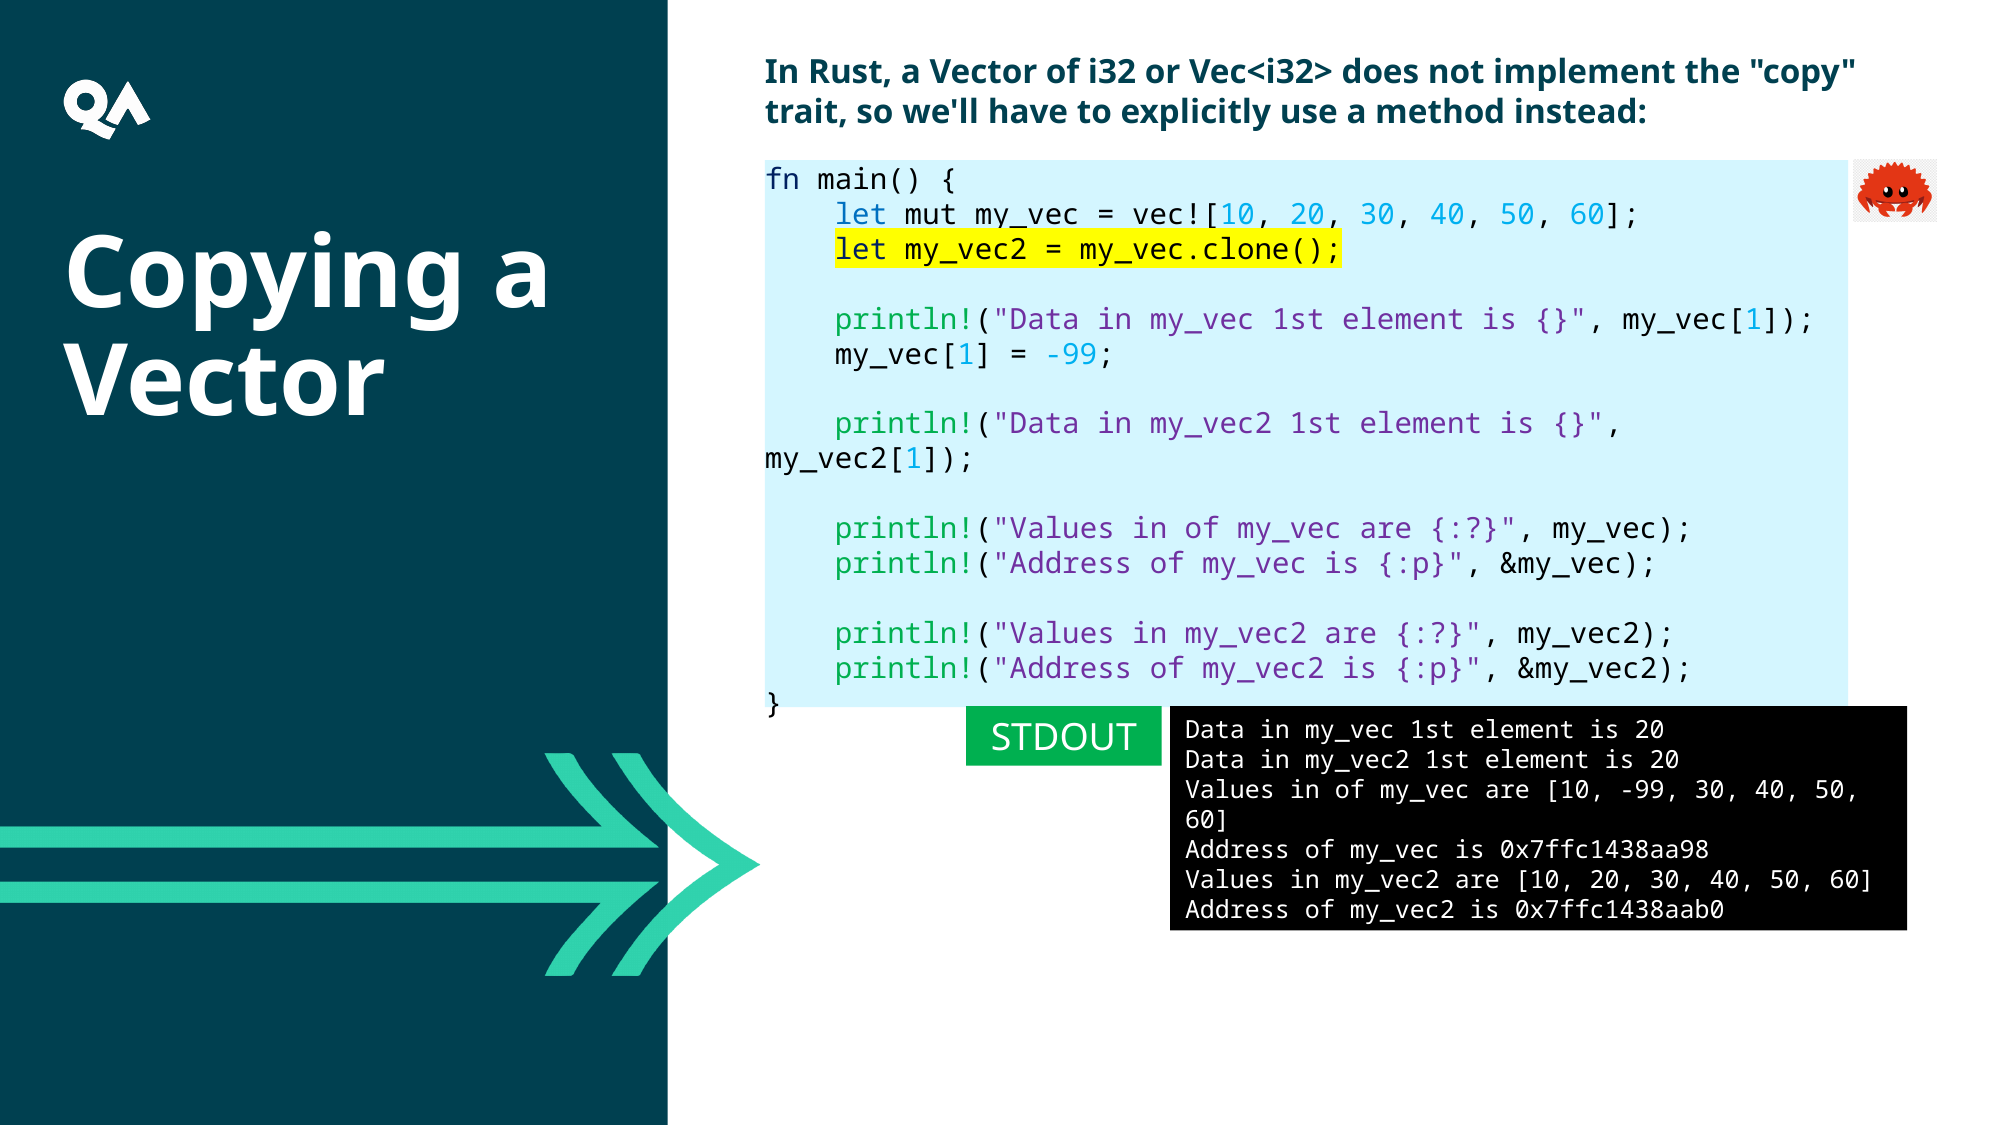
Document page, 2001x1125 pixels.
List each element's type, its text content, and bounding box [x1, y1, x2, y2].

picture [0, 754, 657, 847]
picture [107, 83, 149, 124]
list Copying a Vector [63, 221, 628, 673]
text_box Data in my_vec 1st element is 20 Data in my_vec2 1st element is 20 Values in of my_vec are [10, -99, 30, 40, 50, 60] Address of my_vec is 0x7ffc1438aa98 Values in my_vec2 are [10, 20, 30, 40, 50, 60] Address of my_vec2 is 0x7ffc1438aab0 [1170, 706, 1908, 931]
picture [64, 80, 114, 139]
picture [0, 882, 657, 975]
text_box fn main() { let mut my_vec = vec![10, 20, 30, 40, 50, 60]; let my_vec2 = my_vec.clone(); println!("Data in my_vec 1st element is {}", my_vec[1]); my_vec[1] = -99; println!("Data in my_vec2 1st element is {}", my_vec2[1]); println!("Values in of my_vec are {:?}", my_vec); println!("Address of my_vec is {:p}", &my_vec); println!("Values in my_vec2 are {:?}", my_vec2); println!("Address of my_vec2 is {:p}", &my_vec2); } [764, 160, 1849, 708]
list In Rust, a Vector of i32 or Vec<i32> does not implement the "copy" trait, so we'll have to explicitly use a method instead: [764, 50, 1937, 749]
picture [613, 727, 775, 995]
text_box STDOUT [966, 706, 1162, 766]
picture [1853, 159, 1937, 222]
